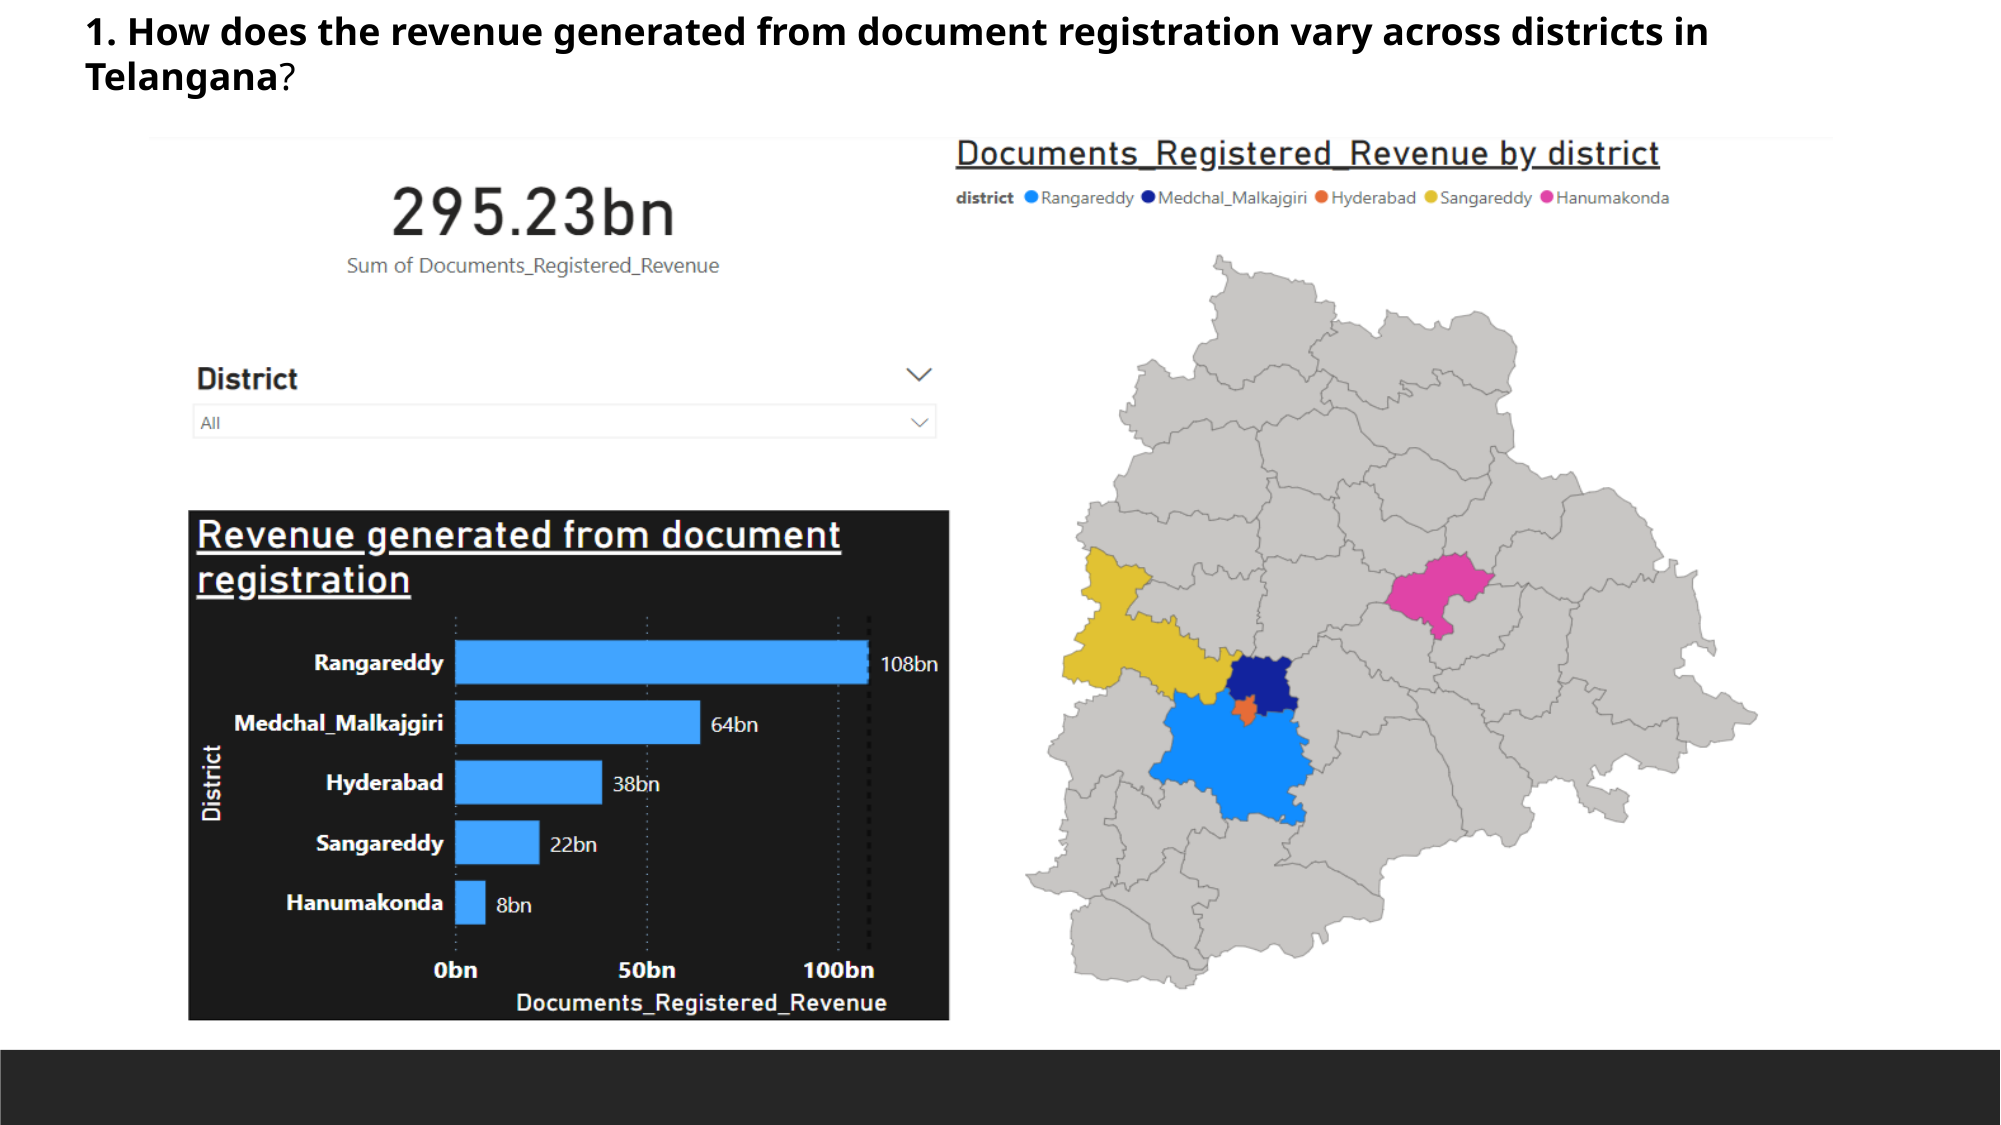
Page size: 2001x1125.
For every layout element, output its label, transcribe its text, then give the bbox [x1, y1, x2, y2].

text_box 1. How does the revenue generated from document registration vary across districts in Telangana? [70, 0, 1913, 106]
picture [149, 136, 1834, 1035]
